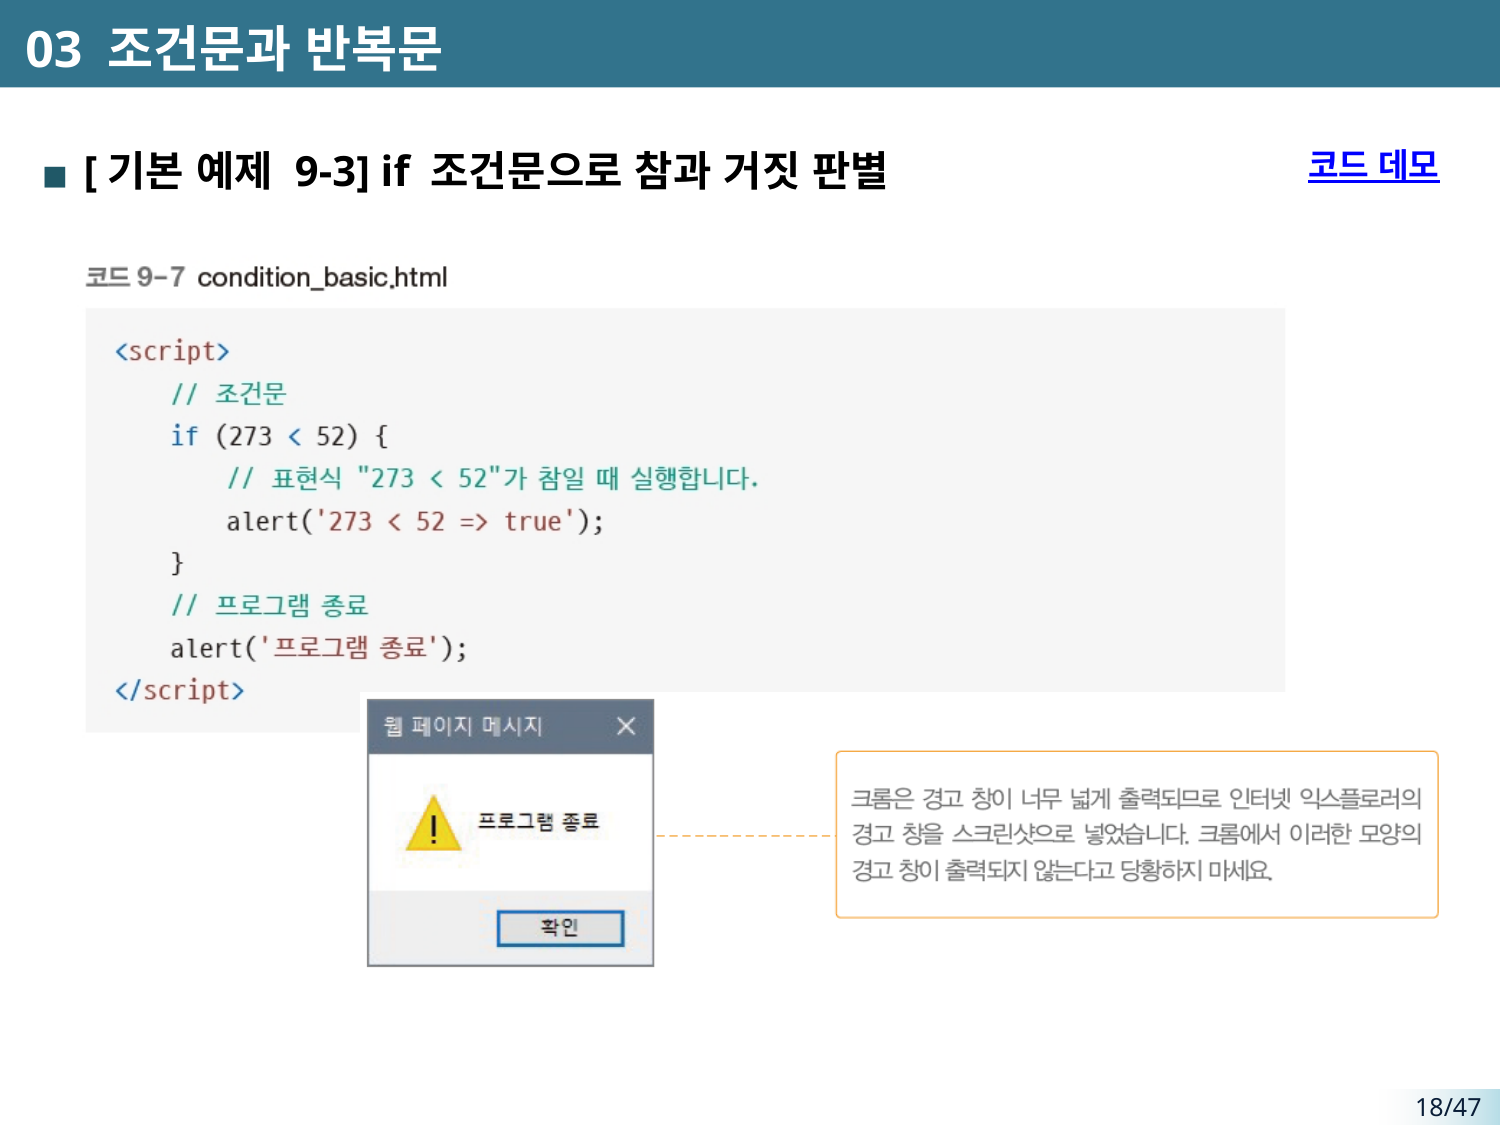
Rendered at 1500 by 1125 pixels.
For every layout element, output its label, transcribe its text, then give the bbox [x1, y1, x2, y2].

list [기본 예제 9-3] if 조건문으로 참과 거짓 판별 [10, 126, 1481, 1057]
picture [76, 255, 1448, 973]
text_box 코드 데모 [1293, 137, 1500, 193]
title 03 조건문과 반복문 [10, 8, 1288, 87]
